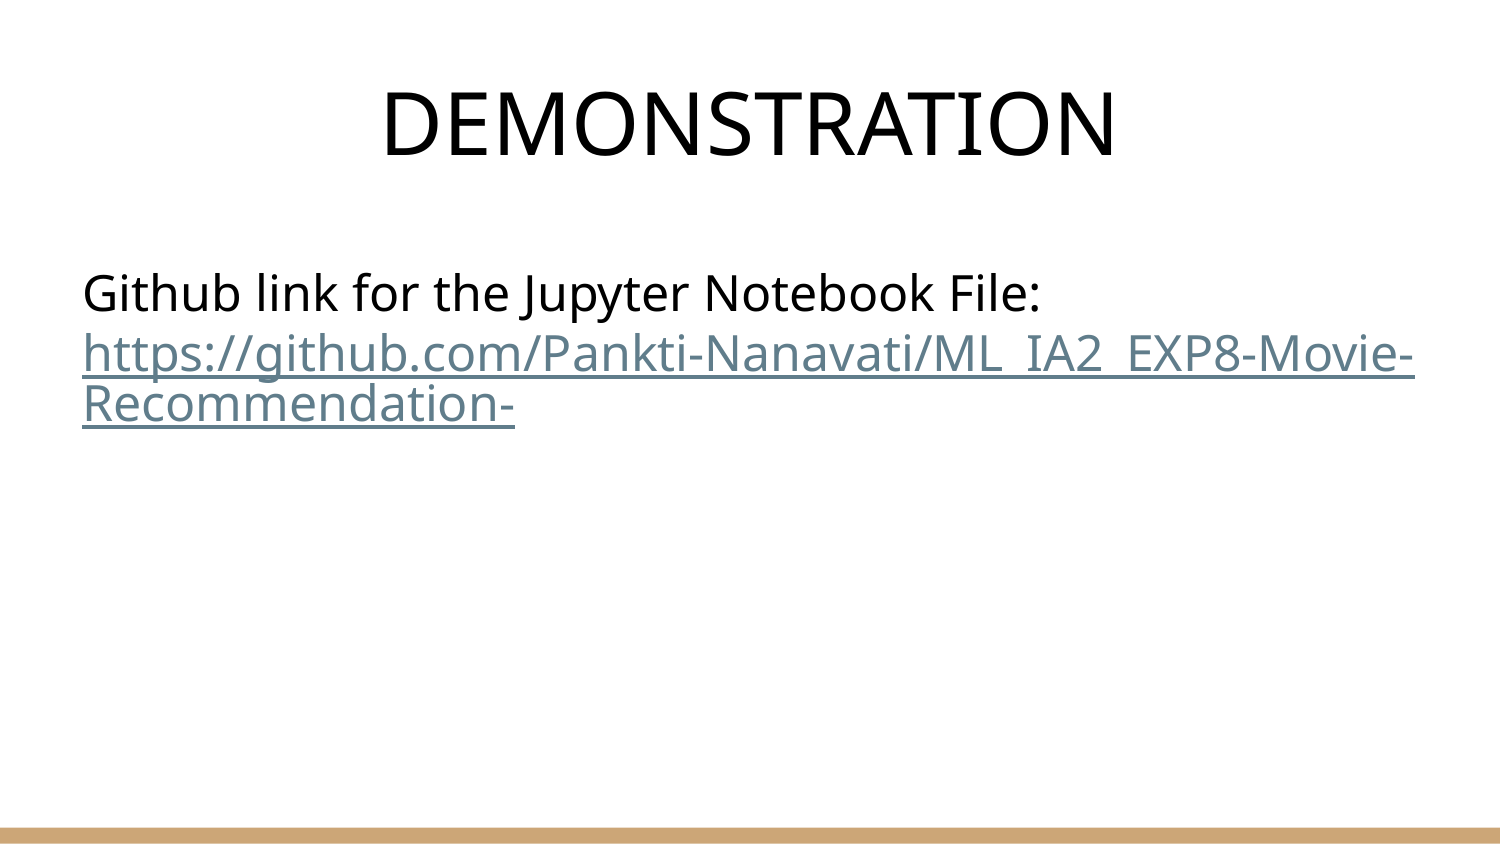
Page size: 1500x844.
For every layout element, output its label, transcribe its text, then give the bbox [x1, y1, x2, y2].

title DEMONSTRATION [51, 51, 1449, 189]
text_box Github link for the Jupyter Notebook File: https://github.com/Pankti-Nanavati/ML_IA2_EXP8-Movie-Recommendation- [67, 245, 1449, 465]
